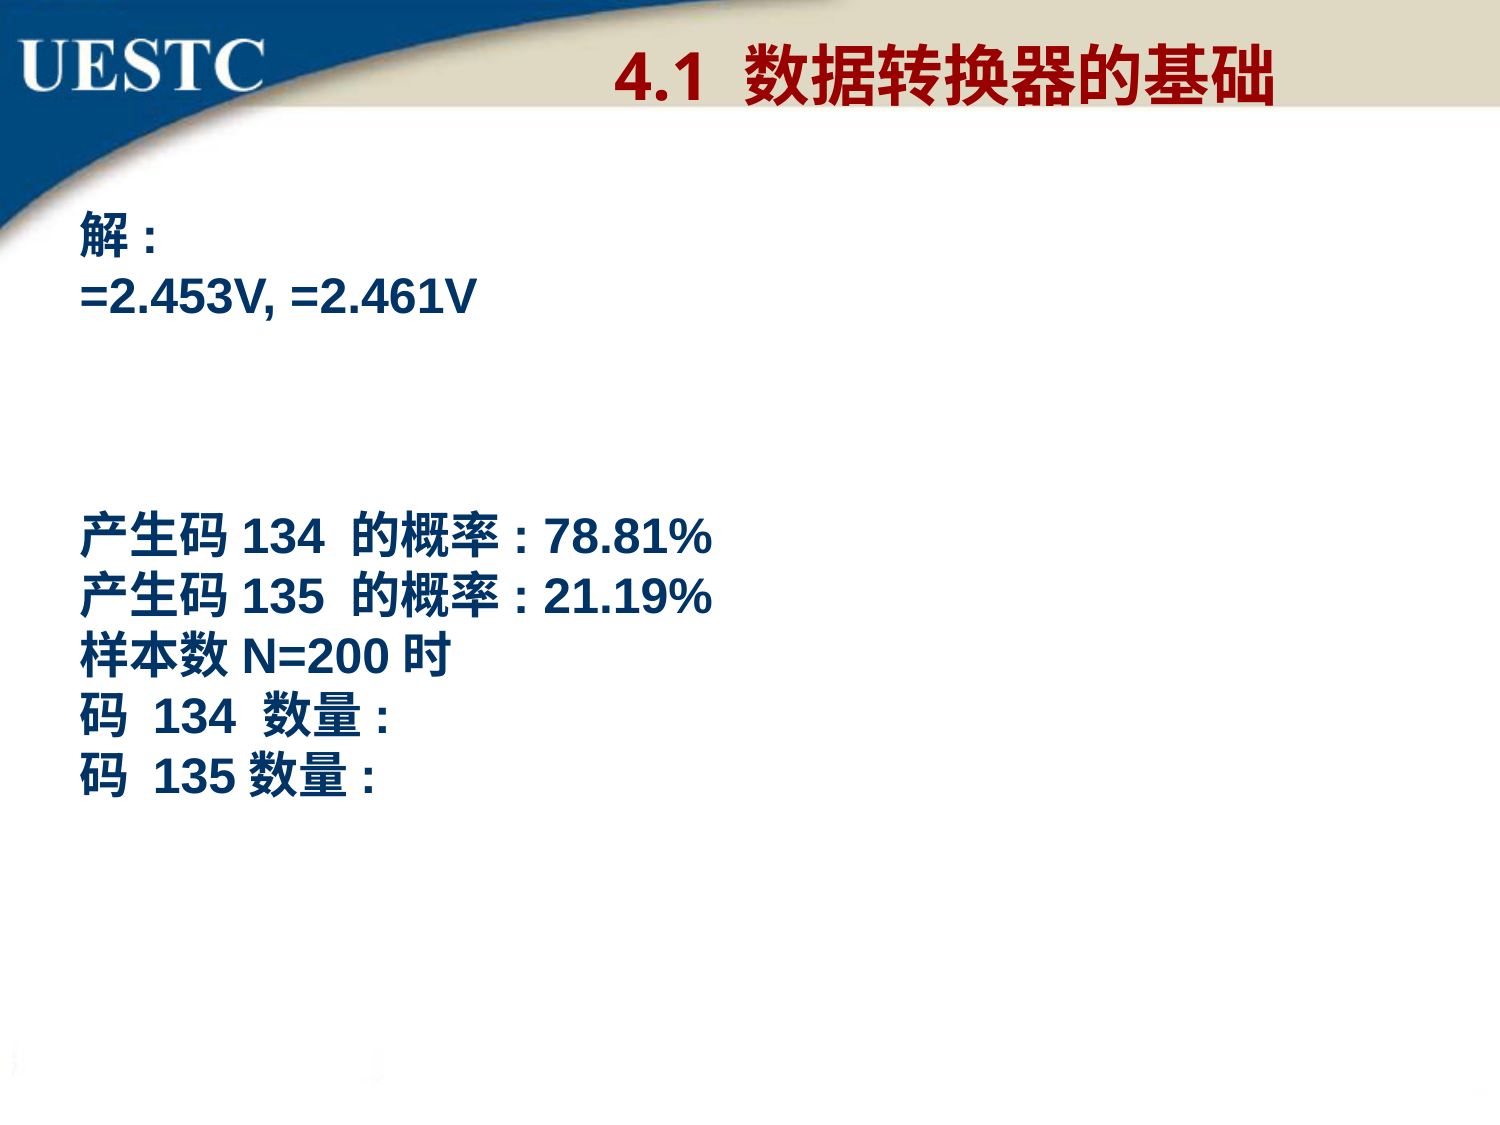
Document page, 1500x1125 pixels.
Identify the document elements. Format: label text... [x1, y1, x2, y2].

text_box 4.1 数据转换器的基础 [402, 8, 1490, 149]
picture [0, 0, 1500, 1125]
